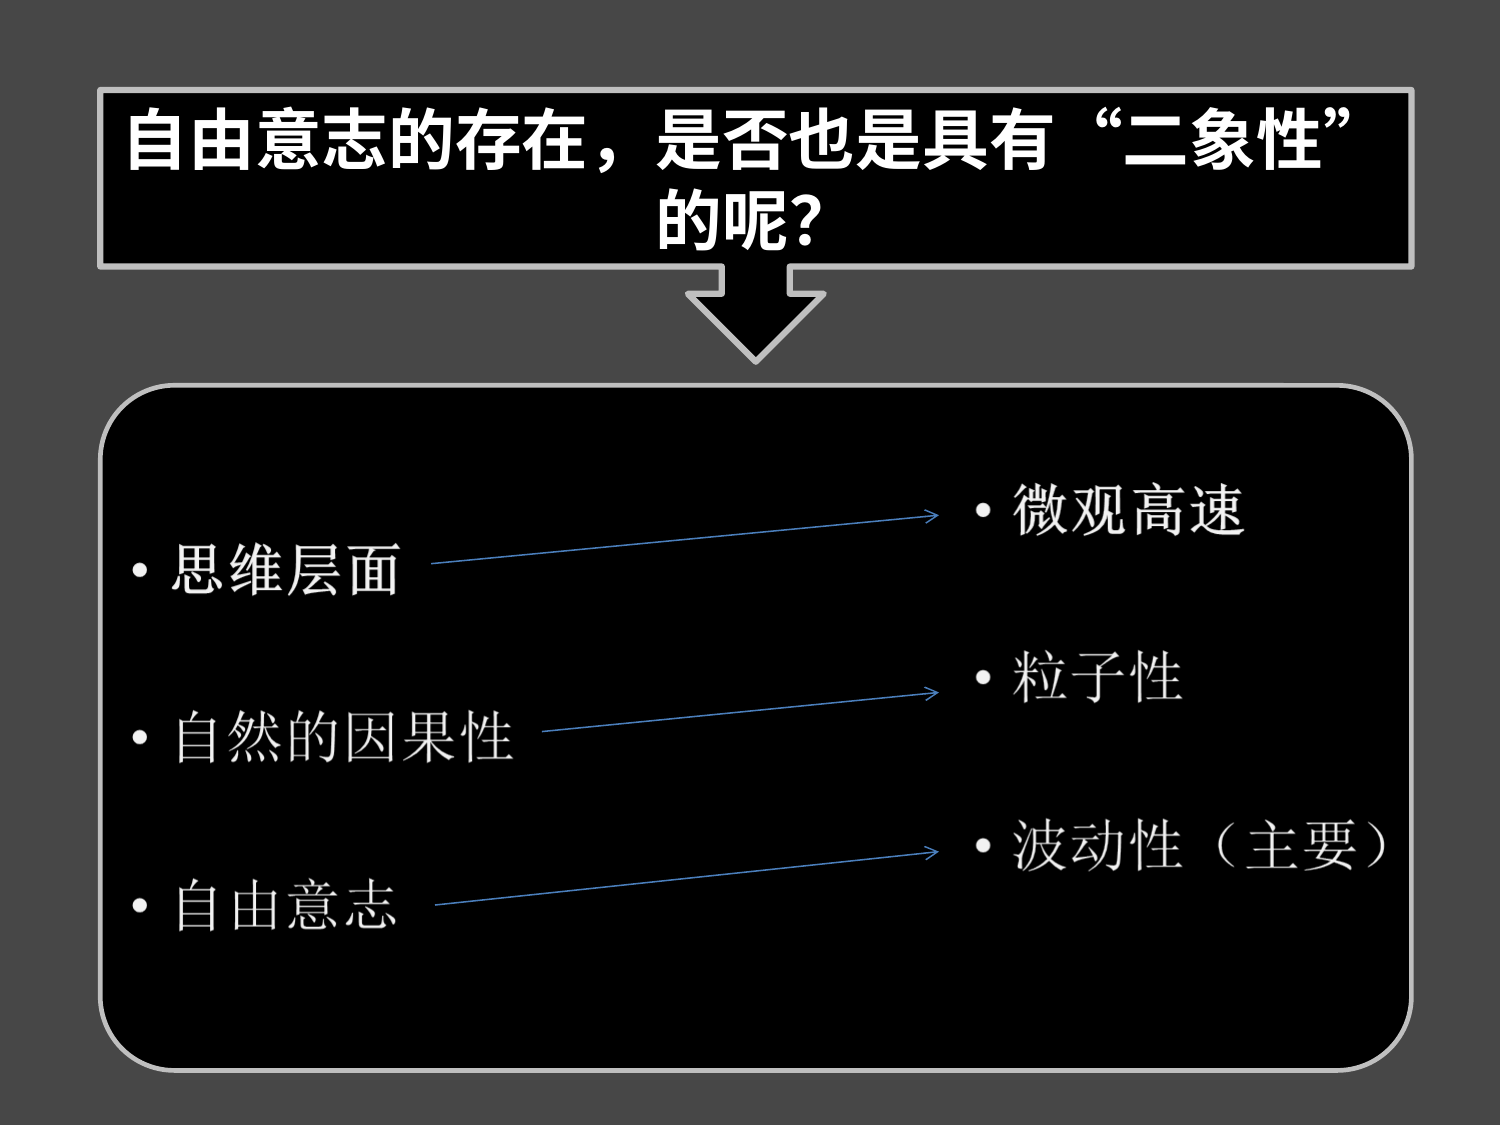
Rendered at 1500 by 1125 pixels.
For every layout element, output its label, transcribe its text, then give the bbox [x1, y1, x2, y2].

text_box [430, 514, 940, 564]
text_box [147, 383, 1364, 388]
picture [96, 389, 1500, 1125]
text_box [434, 851, 940, 906]
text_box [541, 692, 940, 732]
text_box 自由意志的存在，是否也是具有“二象性”的呢？ [98, 87, 1414, 364]
